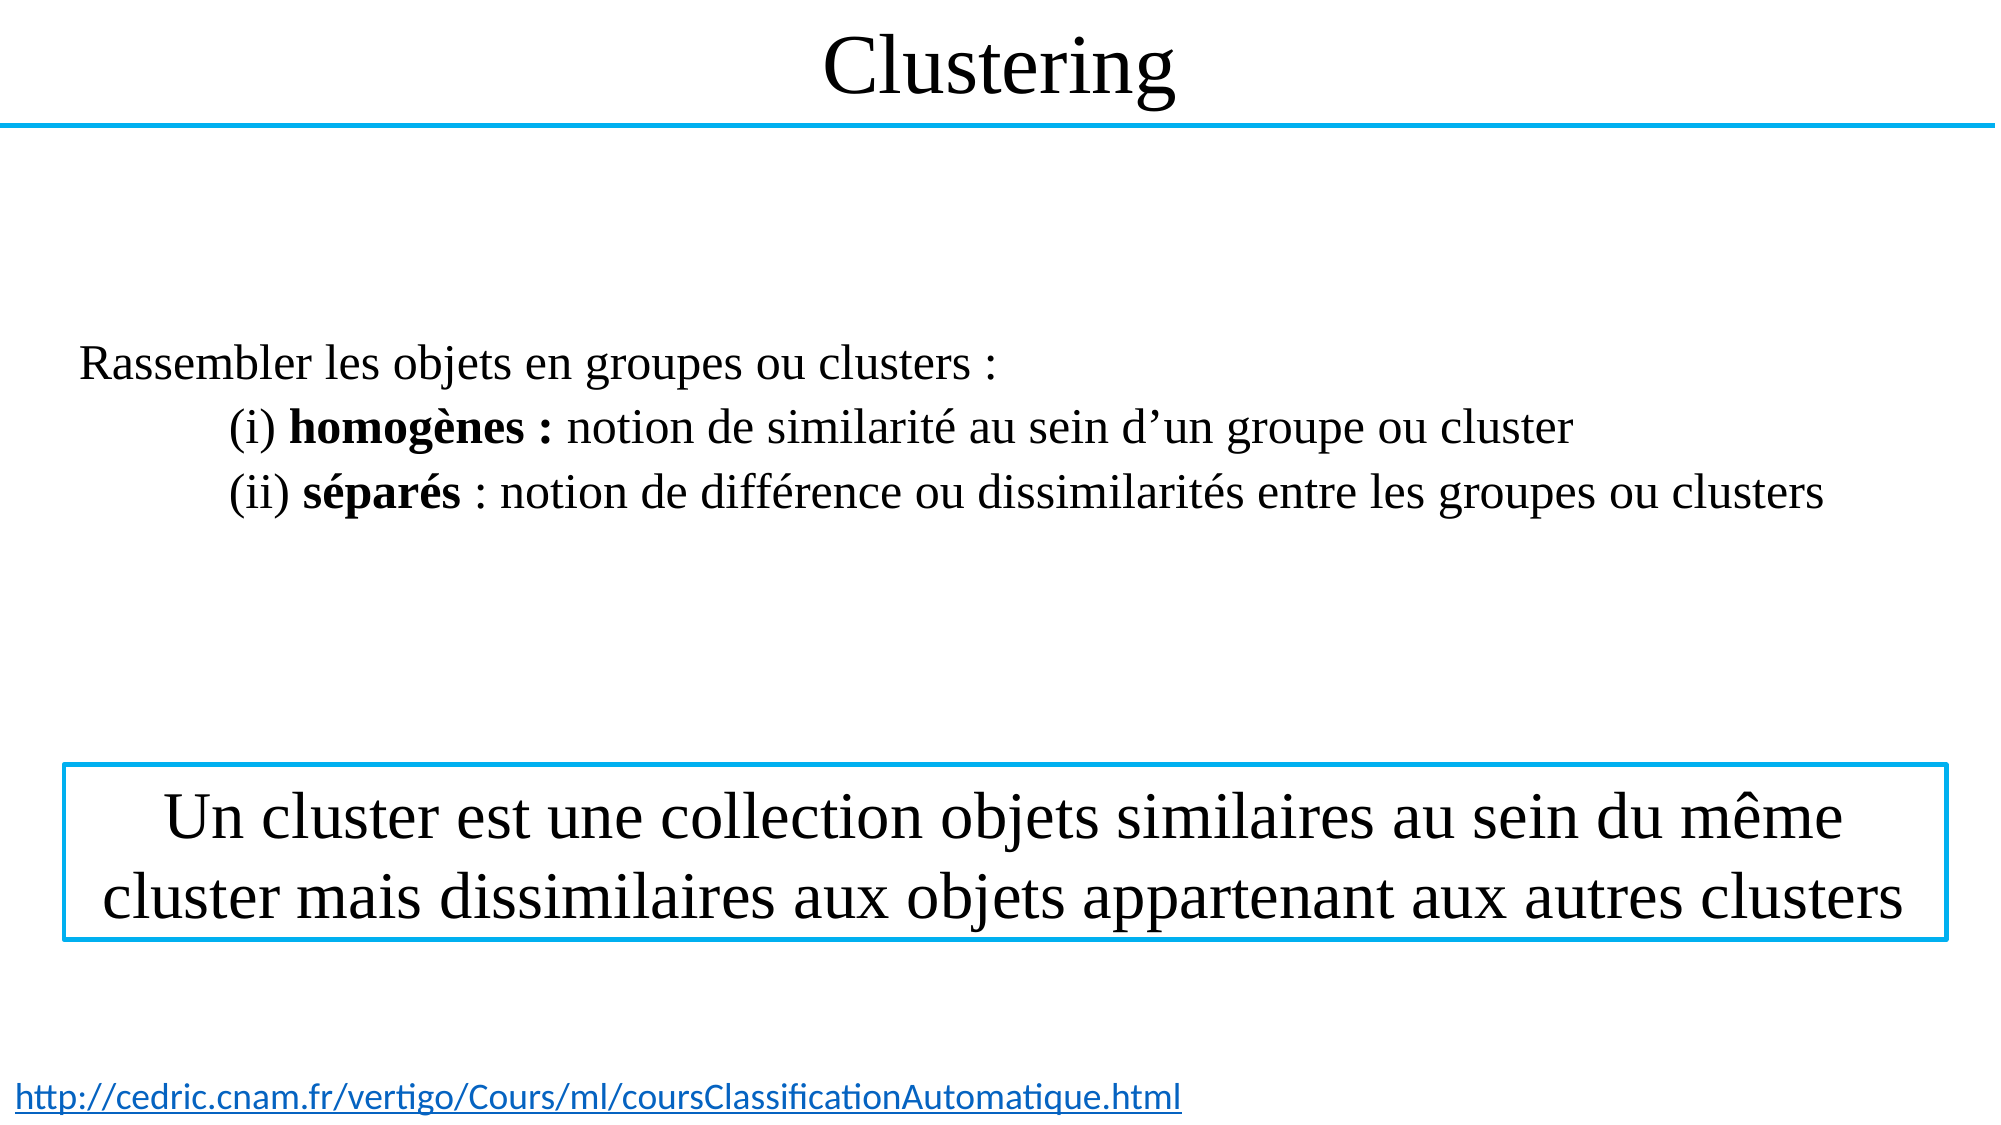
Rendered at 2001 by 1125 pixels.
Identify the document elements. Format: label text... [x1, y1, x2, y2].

text_box http://cedric.cnam.fr/vertigo/Cours/ml/coursClassificationAutomatique.html [0, 1064, 1535, 1125]
text_box Un cluster est une collection objets similaires au sein du même cluster mais dissimilaires aux objets appartenant aux autres clusters [63, 764, 1947, 940]
text_box Clustering [249, 0, 1750, 118]
text_box Rassembler les objets en groupes ou clusters : (i) homogènes : notion de similarité au sein d’un groupe ou cluster (ii) séparés : notion de différence ou dissimilarités entre les groupes ou clusters [63, 328, 1942, 542]
